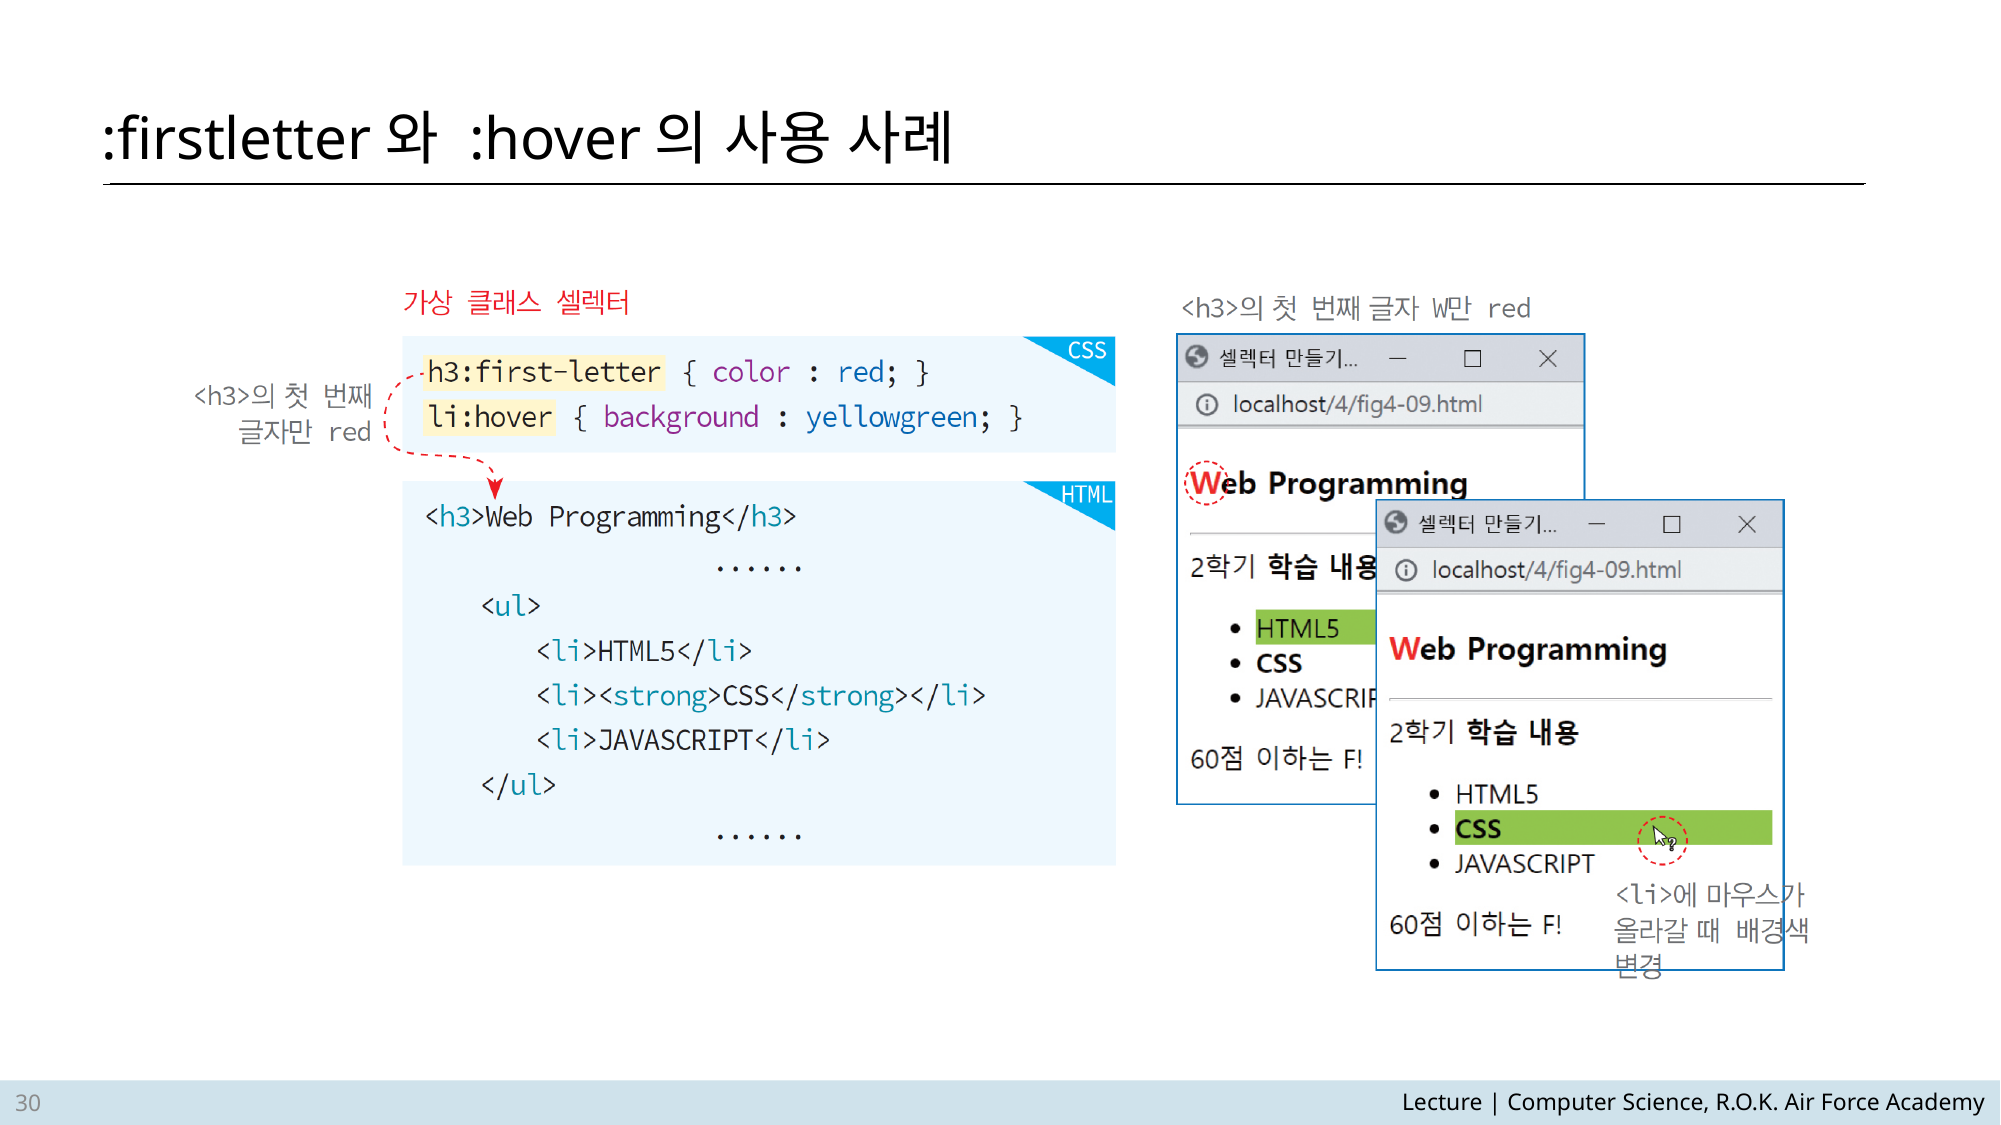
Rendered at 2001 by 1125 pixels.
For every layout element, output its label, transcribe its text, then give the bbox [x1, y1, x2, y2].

picture [181, 258, 1819, 1001]
list :firstletter와 :hover의 사용 사례 [90, 109, 1862, 172]
slide_number 30 [0, 1086, 114, 1123]
